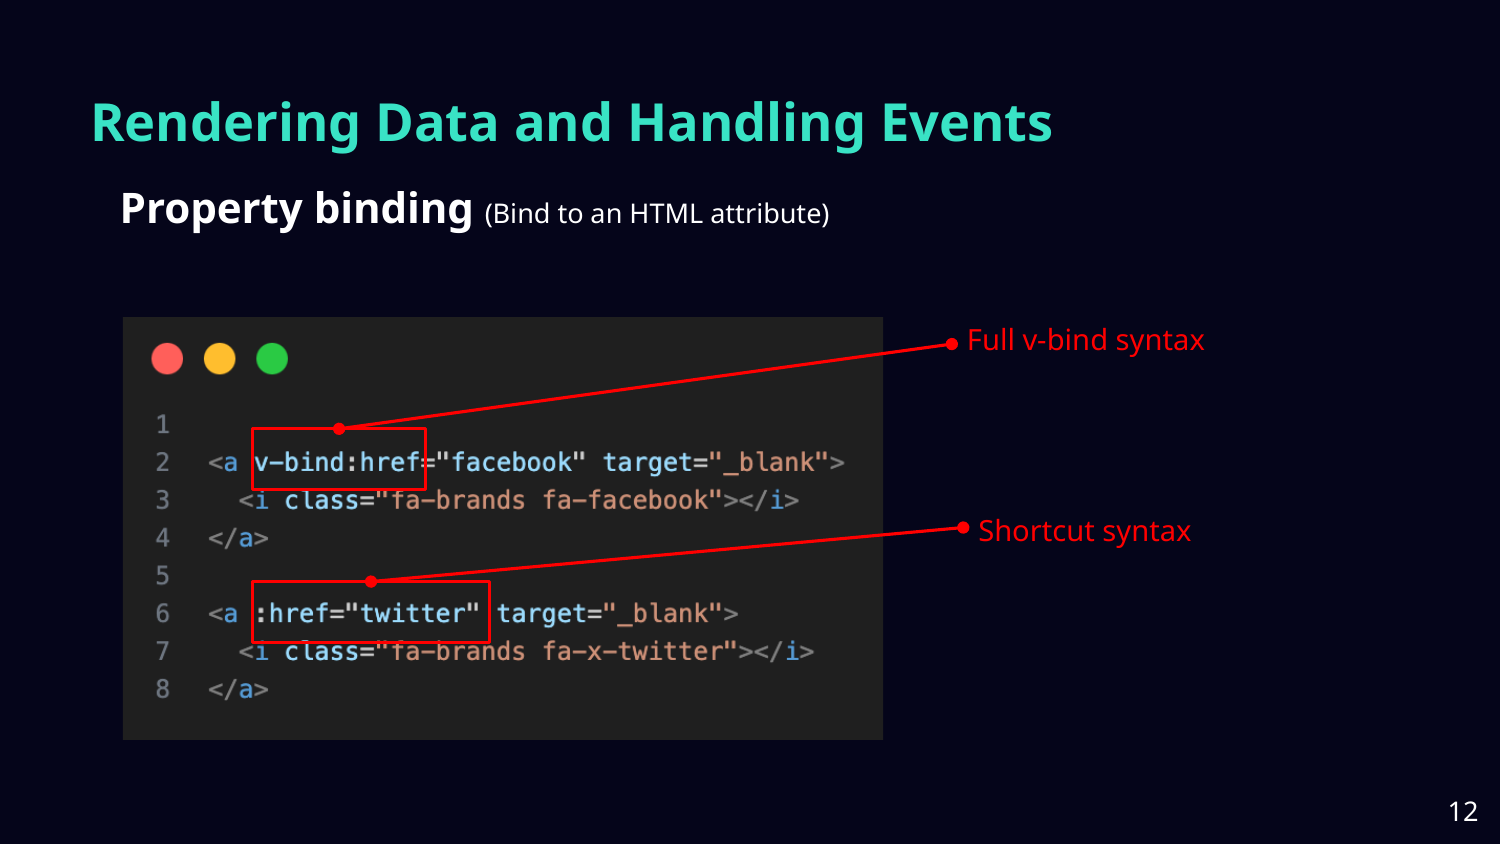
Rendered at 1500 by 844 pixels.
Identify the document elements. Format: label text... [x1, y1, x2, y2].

list Property binding (Bind to an HTML attribute) [75, 167, 923, 750]
slide_number ‹#› [1403, 779, 1494, 844]
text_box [338, 343, 953, 430]
text_box Shortcut syntax [963, 497, 1326, 559]
picture [122, 316, 884, 740]
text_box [370, 527, 964, 582]
title Rendering Data and Handling Events [75, 72, 1425, 167]
text_box Full v-bind syntax [951, 306, 1314, 368]
